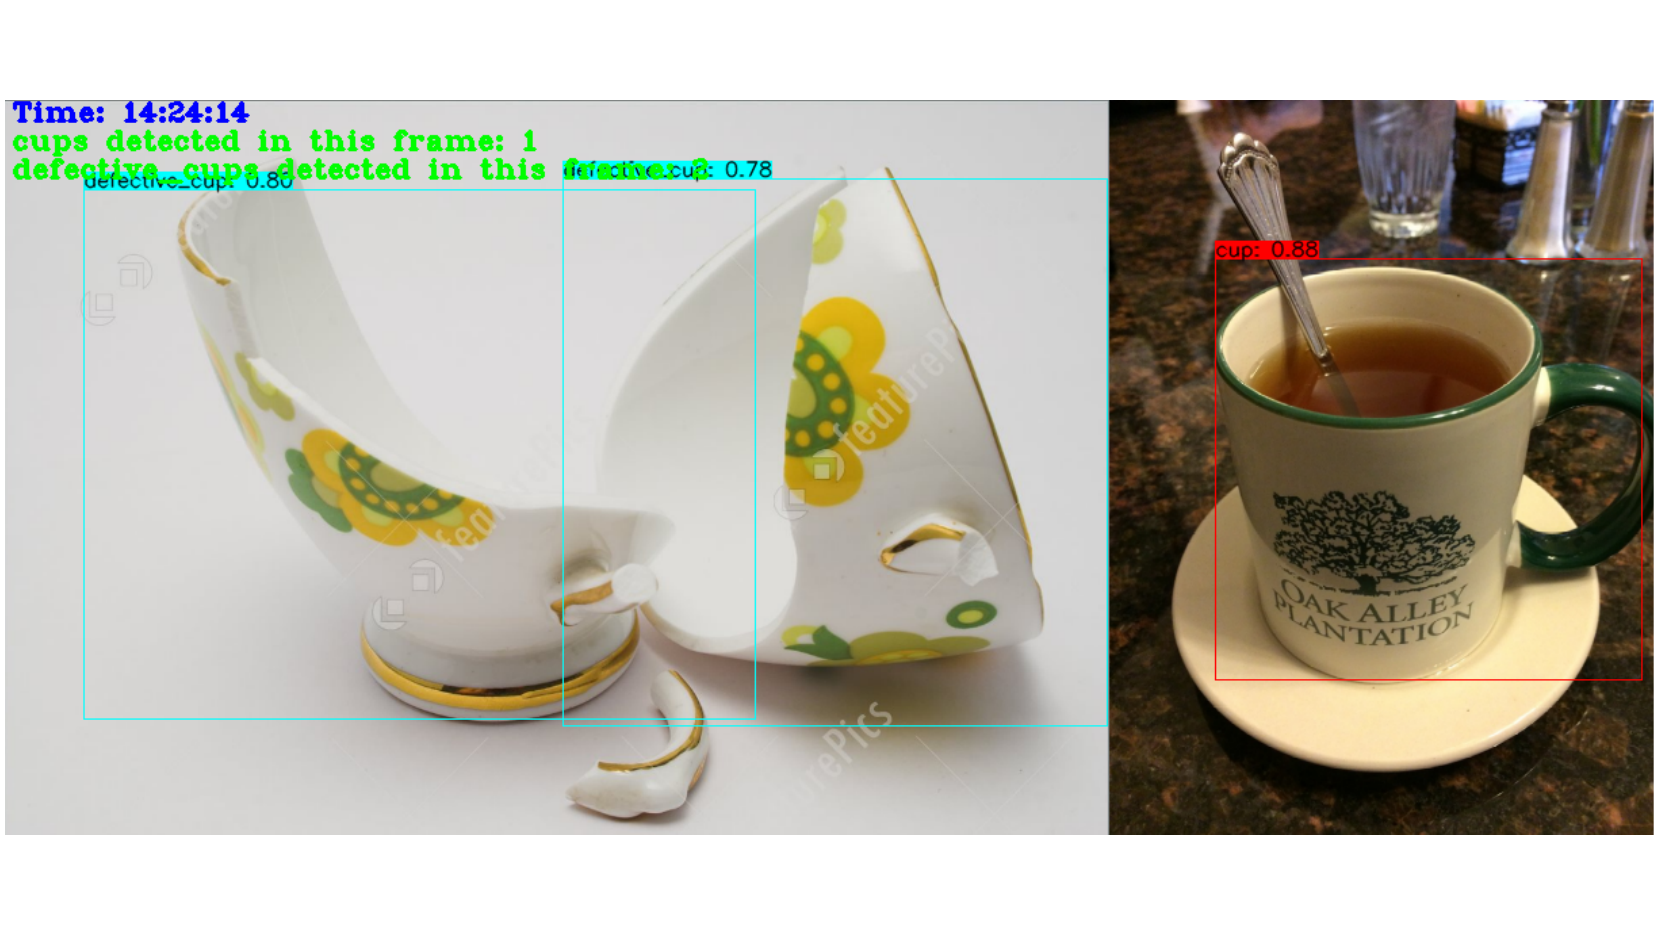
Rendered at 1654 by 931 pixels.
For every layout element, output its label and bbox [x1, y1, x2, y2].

picture [4, 100, 1654, 836]
